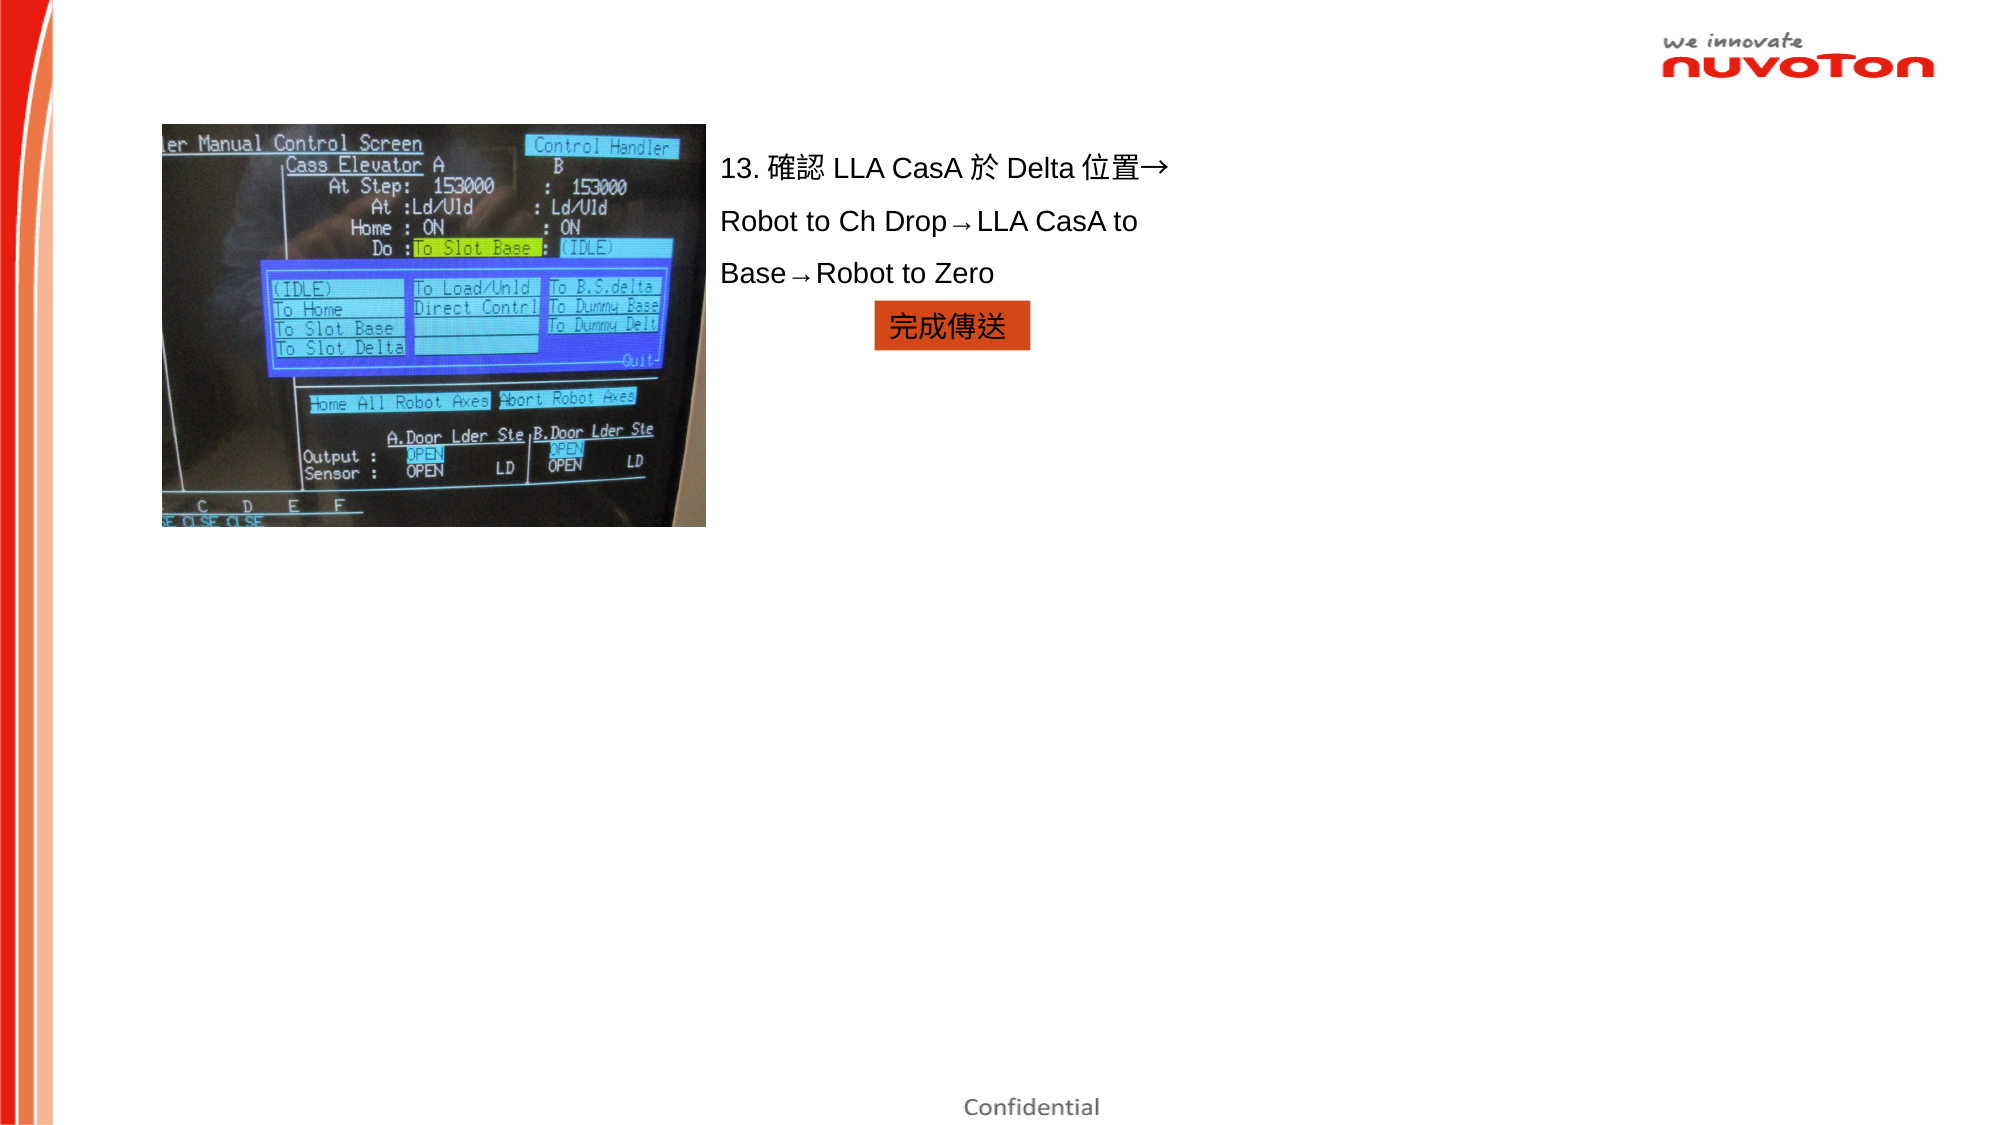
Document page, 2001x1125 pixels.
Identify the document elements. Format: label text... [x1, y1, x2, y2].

text_box 13.確認LLA CasA於Delta位置→ Robot to Ch Drop→LLA CasA to Base→Robot to Zero [706, 124, 1200, 297]
picture [0, 0, 2000, 1125]
text_box 完成傳送 [874, 300, 1031, 351]
